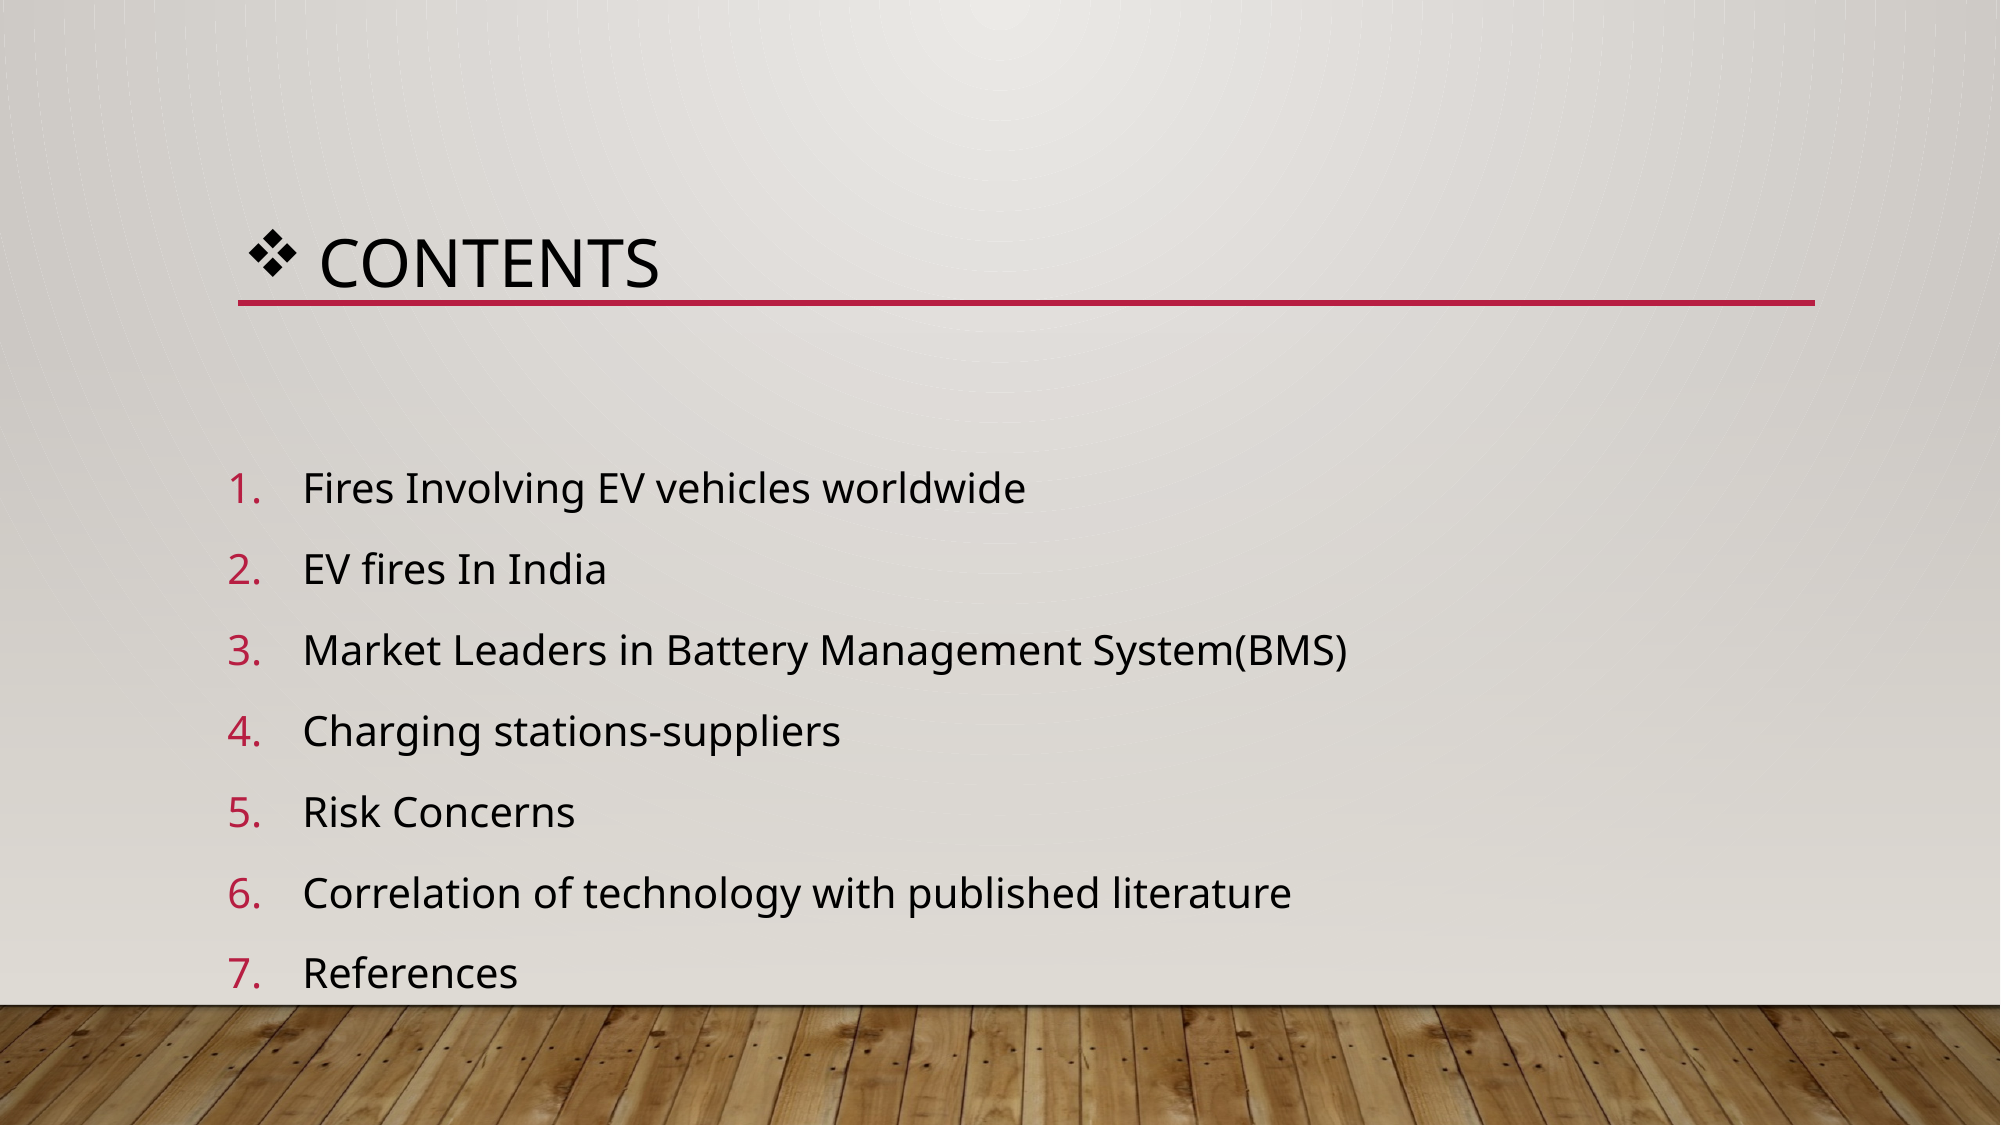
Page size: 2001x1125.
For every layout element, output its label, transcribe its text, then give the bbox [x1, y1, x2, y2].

list Fires Involving EV vehicles worldwide EV fires In India Market Leaders in Battery Management System(BMS) Charging stations-suppliers Risk Concerns Correlation of technology with published literature References [212, 444, 1788, 1011]
picture [0, 1005, 2000, 1125]
title contents [228, 222, 1805, 395]
